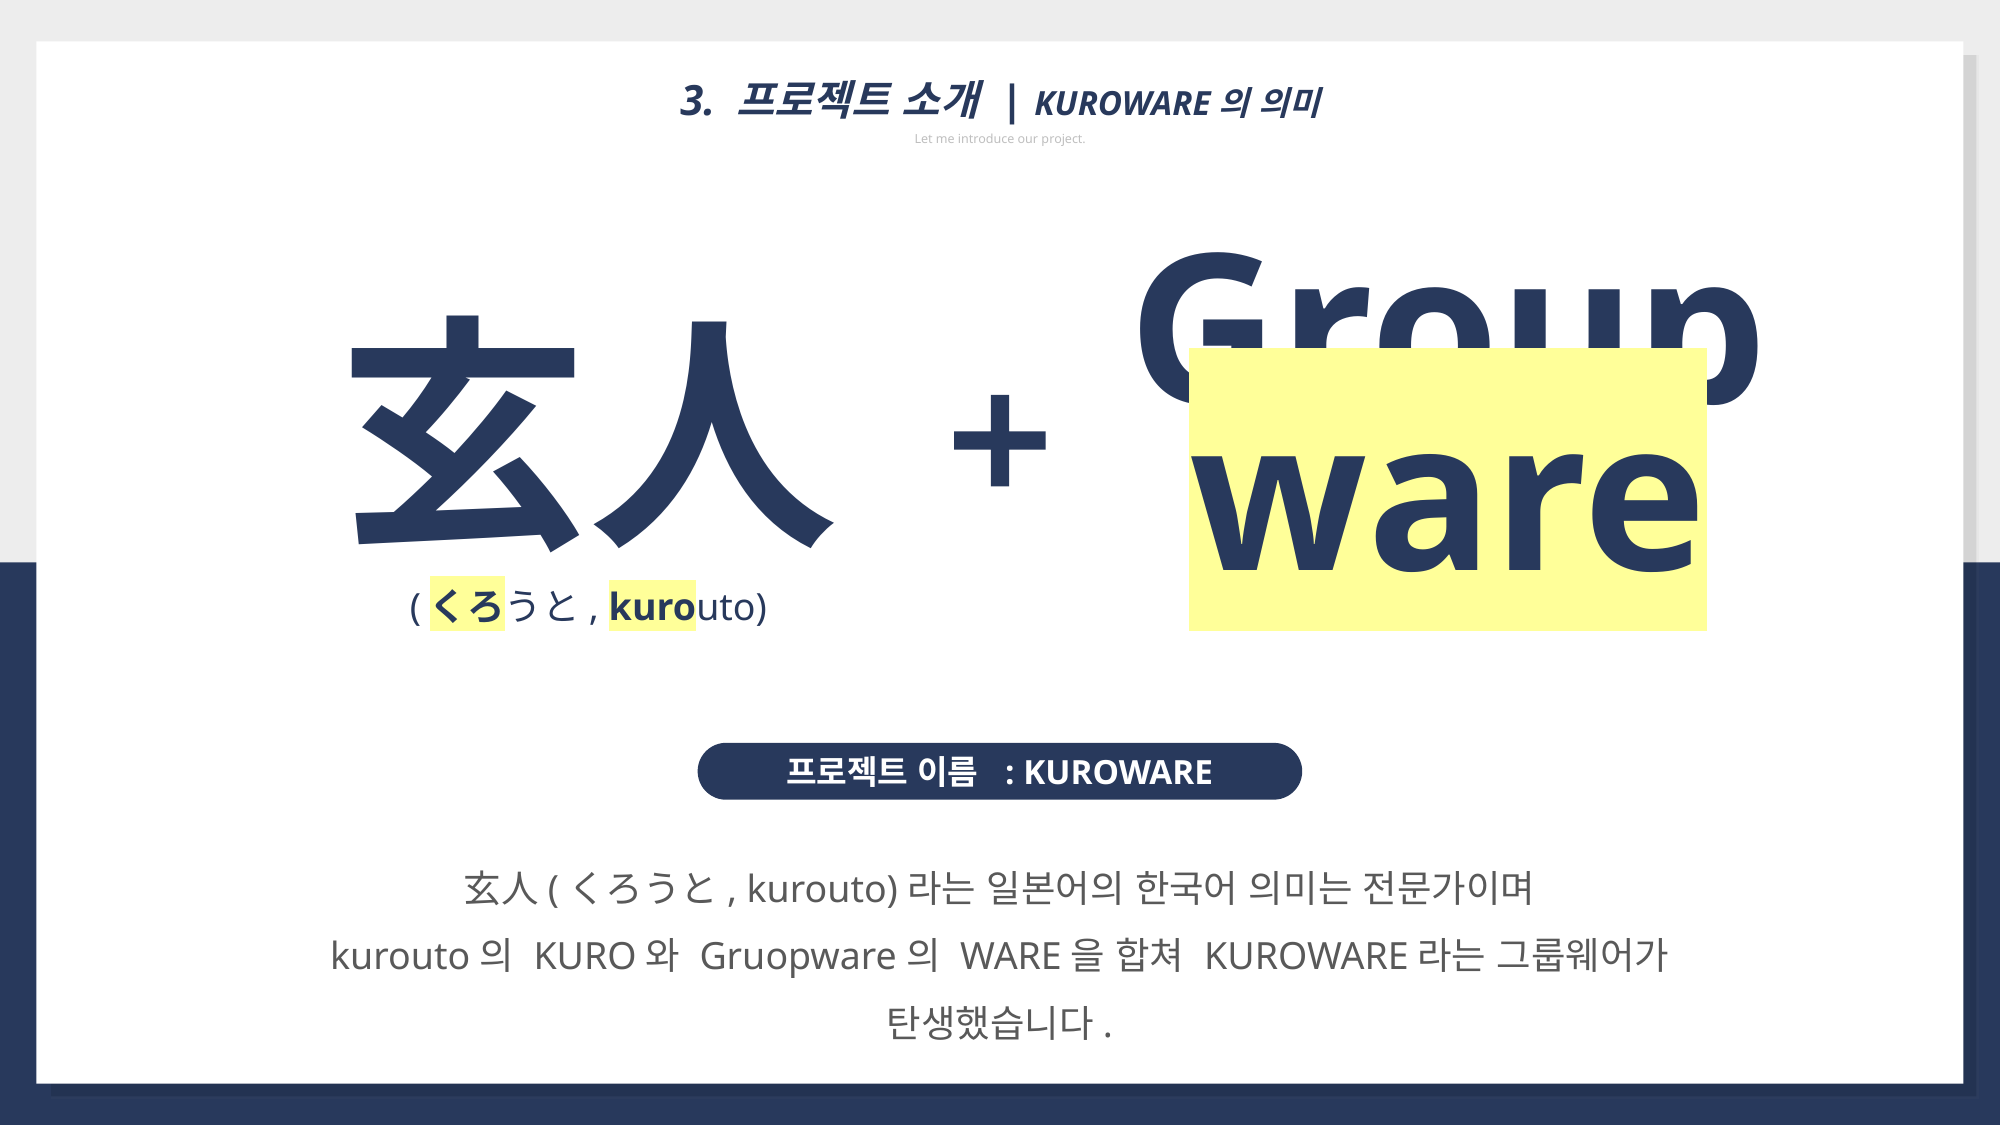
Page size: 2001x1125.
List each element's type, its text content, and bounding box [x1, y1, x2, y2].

text_box 3. 프로젝트 소개 | KUROWARE의 의미 Let me introduce our project. [35, 40, 1964, 1085]
text_box 玄人(くろうと, kurouto)라는 일본어의 한국어 의미는 전문가이며 kurouto의 KURO와 Gruopware의 WARE을 합쳐 KUROWARE라는 그룹웨어가 탄생했습니다. [261, 835, 1739, 1053]
text_box 프로젝트 이름 : KUROWARE [696, 741, 1304, 801]
text_box [0, 0, 2000, 563]
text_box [320, 271, 1769, 640]
